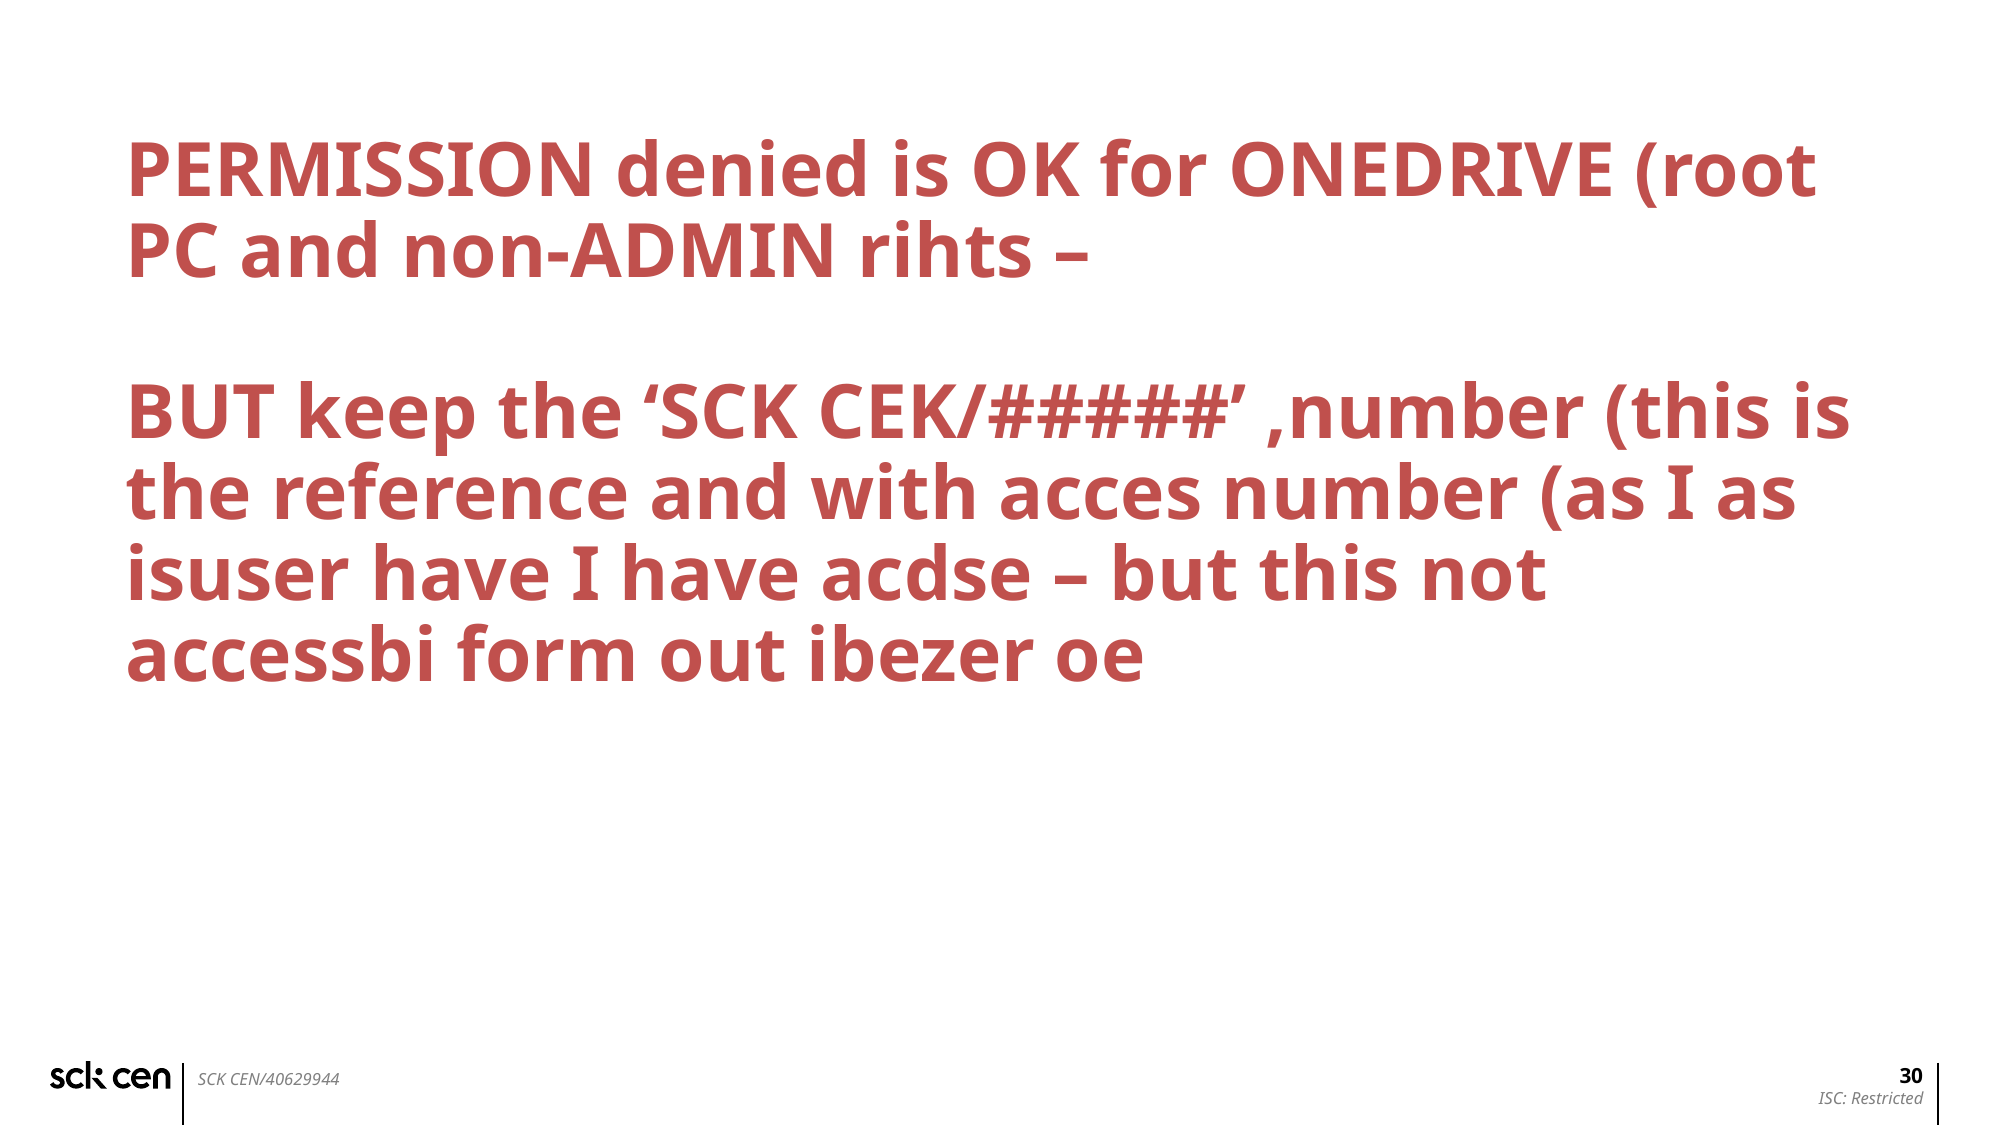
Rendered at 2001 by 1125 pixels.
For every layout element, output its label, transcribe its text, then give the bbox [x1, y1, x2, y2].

title PERMISSION denied is OK for ONEDRIVE (root PC and non-ADMIN rihts – BUT keep the ‘SCK CEK/#####’ ,number (this is the reference and with acces number (as I as isuser have I have acdse – but this not accessbi form out ibezer oe [125, 131, 1875, 293]
slide_number 30 [1473, 1062, 1924, 1101]
